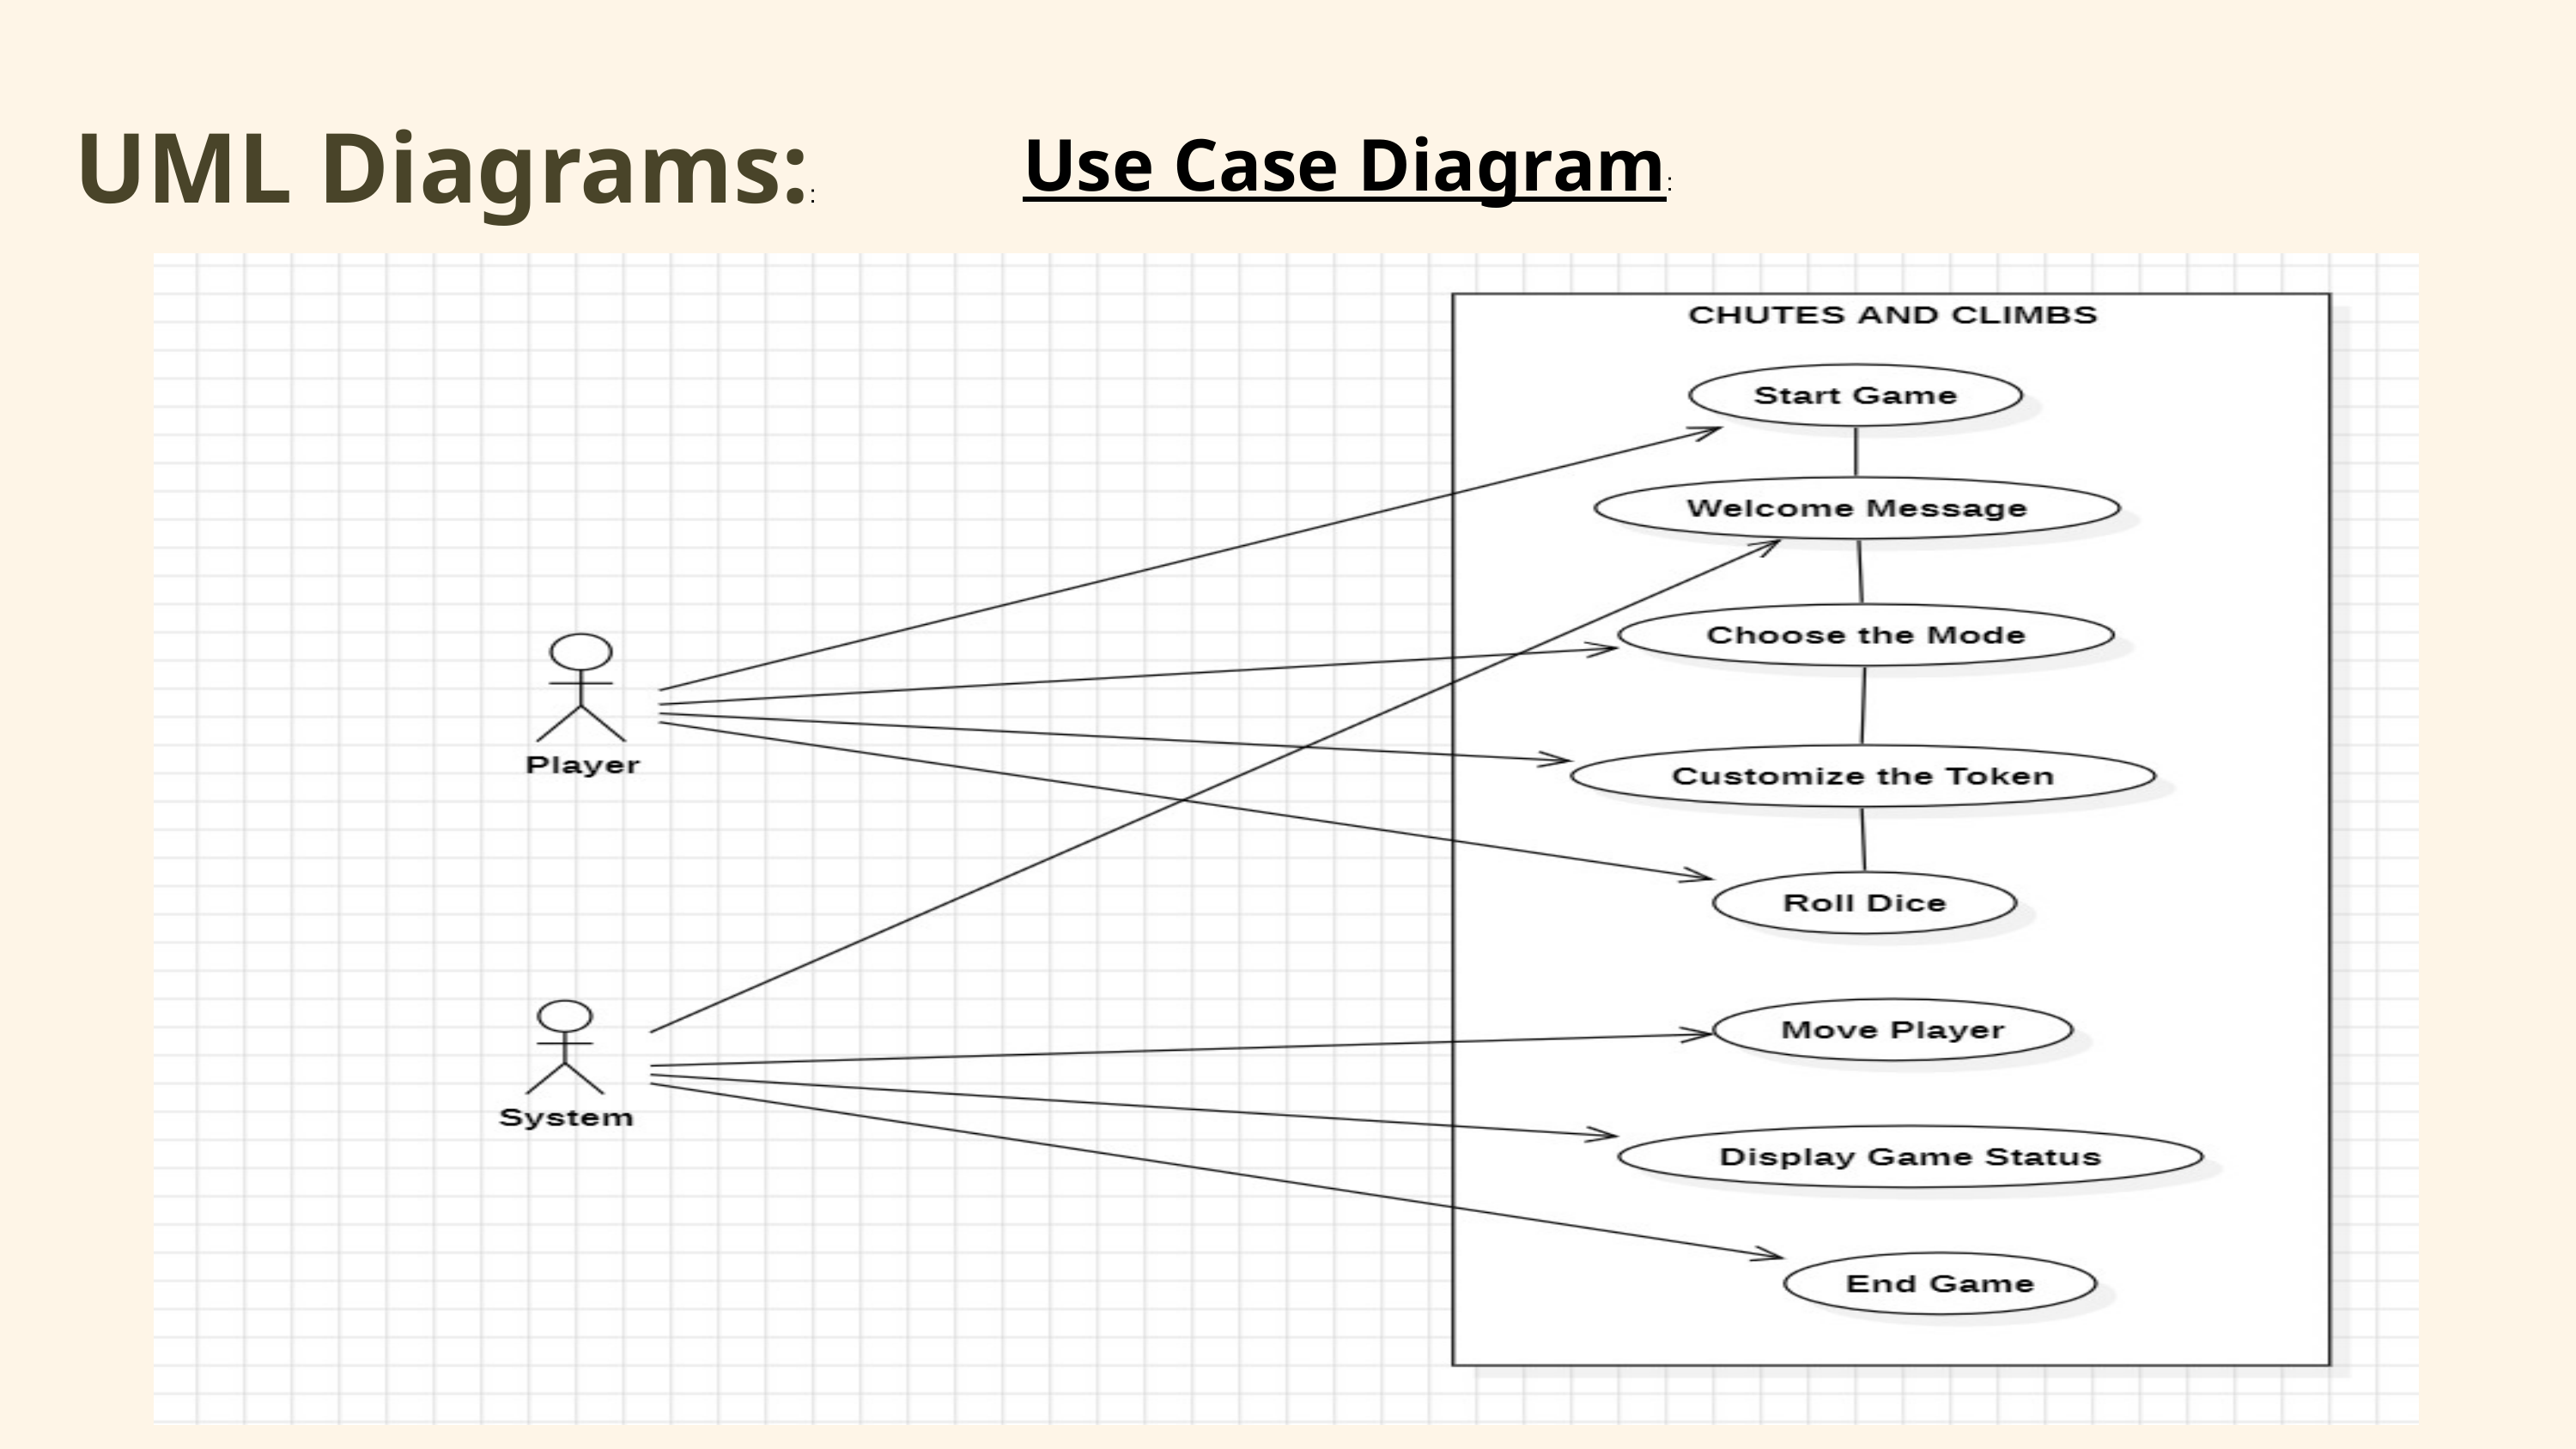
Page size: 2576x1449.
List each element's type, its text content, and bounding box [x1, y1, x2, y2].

text_box UML Diagrams:: [61, 100, 862, 229]
text_box Use Case Diagram: [1010, 112, 1715, 212]
picture [153, 252, 2419, 1425]
